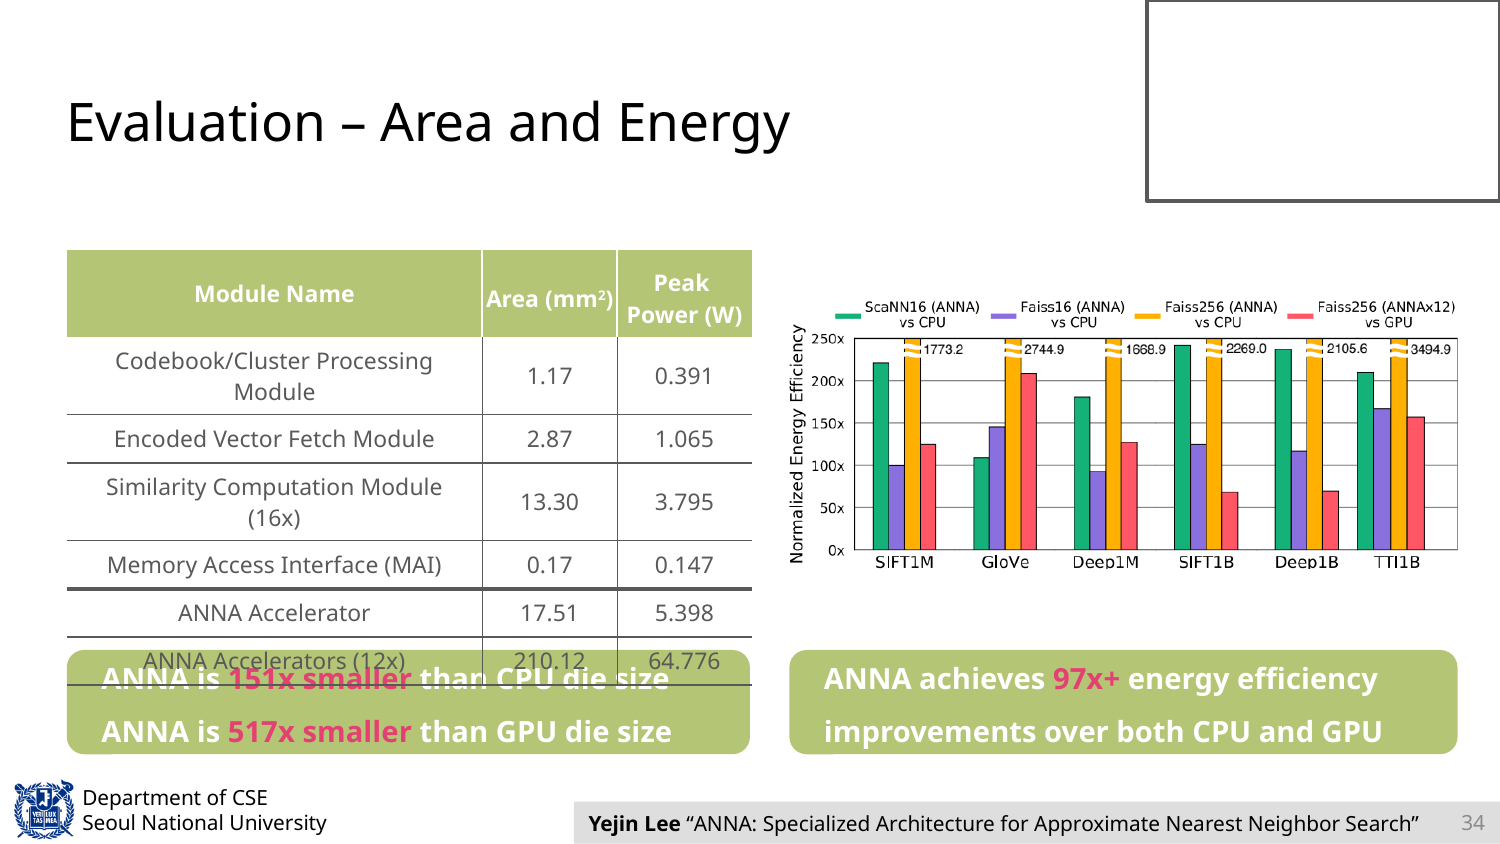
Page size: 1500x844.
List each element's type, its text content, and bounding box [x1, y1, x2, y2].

table_cell ANNA Accelerators (12x) [67, 638, 482, 684]
table_cell Encoded Vector Fetch Module [67, 415, 482, 462]
text_box ANNA is 151x smaller than CPU die size ANNA is 517x smaller than GPU die size [64, 658, 753, 757]
table_header Peak Power (W) [618, 250, 752, 337]
table_cell 1.17 [483, 337, 617, 414]
table_cell 210.12 [483, 638, 617, 684]
table_header Area (mm2) [483, 250, 616, 337]
table_cell 0.391 [618, 337, 752, 414]
table_cell 3.795 [618, 464, 752, 540]
table_header Module Name [67, 250, 481, 337]
text_box ANNA achieves 97x+ energy efficiency improvements over both CPU and GPU [787, 647, 1460, 757]
slide_number 34 [1415, 803, 1500, 844]
picture [13, 778, 75, 840]
table_cell Codebook/Cluster Processing Module [67, 337, 482, 414]
table_cell ANNA Accelerator [67, 591, 482, 636]
table_cell 13.30 [483, 464, 617, 540]
table_cell 1.065 [618, 415, 752, 462]
table_cell 64.776 [618, 638, 752, 684]
table_cell 0.147 [618, 541, 752, 587]
table_cell 5.398 [618, 591, 752, 636]
table_cell 0.17 [483, 541, 617, 587]
table_cell Similarity Computation Module (16x) [67, 464, 482, 540]
title Evaluation – Area and Energy [51, 72, 1449, 167]
table_cell 2.87 [483, 415, 617, 462]
table_cell 17.51 [483, 591, 617, 636]
table_cell Memory Access Interface (MAI) [67, 541, 482, 587]
picture [789, 300, 1458, 569]
